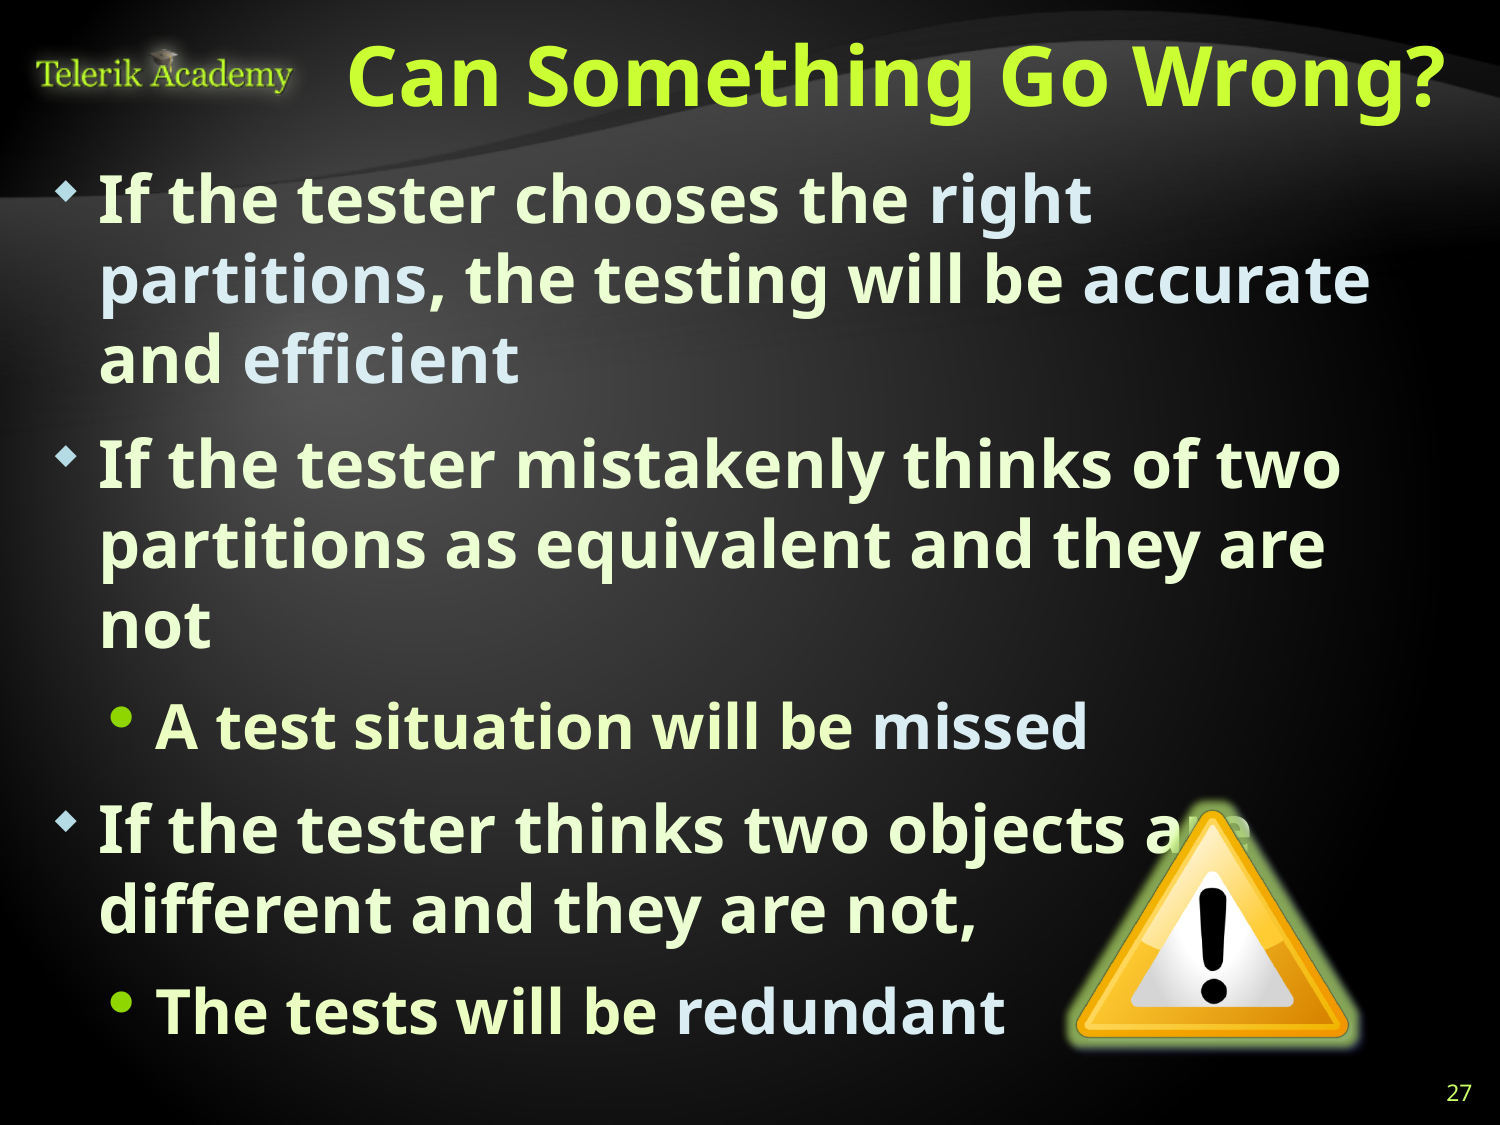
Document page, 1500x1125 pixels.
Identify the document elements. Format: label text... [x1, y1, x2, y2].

title Can Something Go Wrong? [300, 12, 1463, 149]
picture [0, 0, 1500, 1125]
list If the tester chooses the right partitions, the testing will be accurate and efficient If the tester mistakenly thinks of two partitions as equivalent and they are not A test situation will be missed If the tester thinks two objects are different and they are not, The tests will be redundant [37, 149, 1463, 1100]
slide_number 27 [1412, 1074, 1488, 1113]
